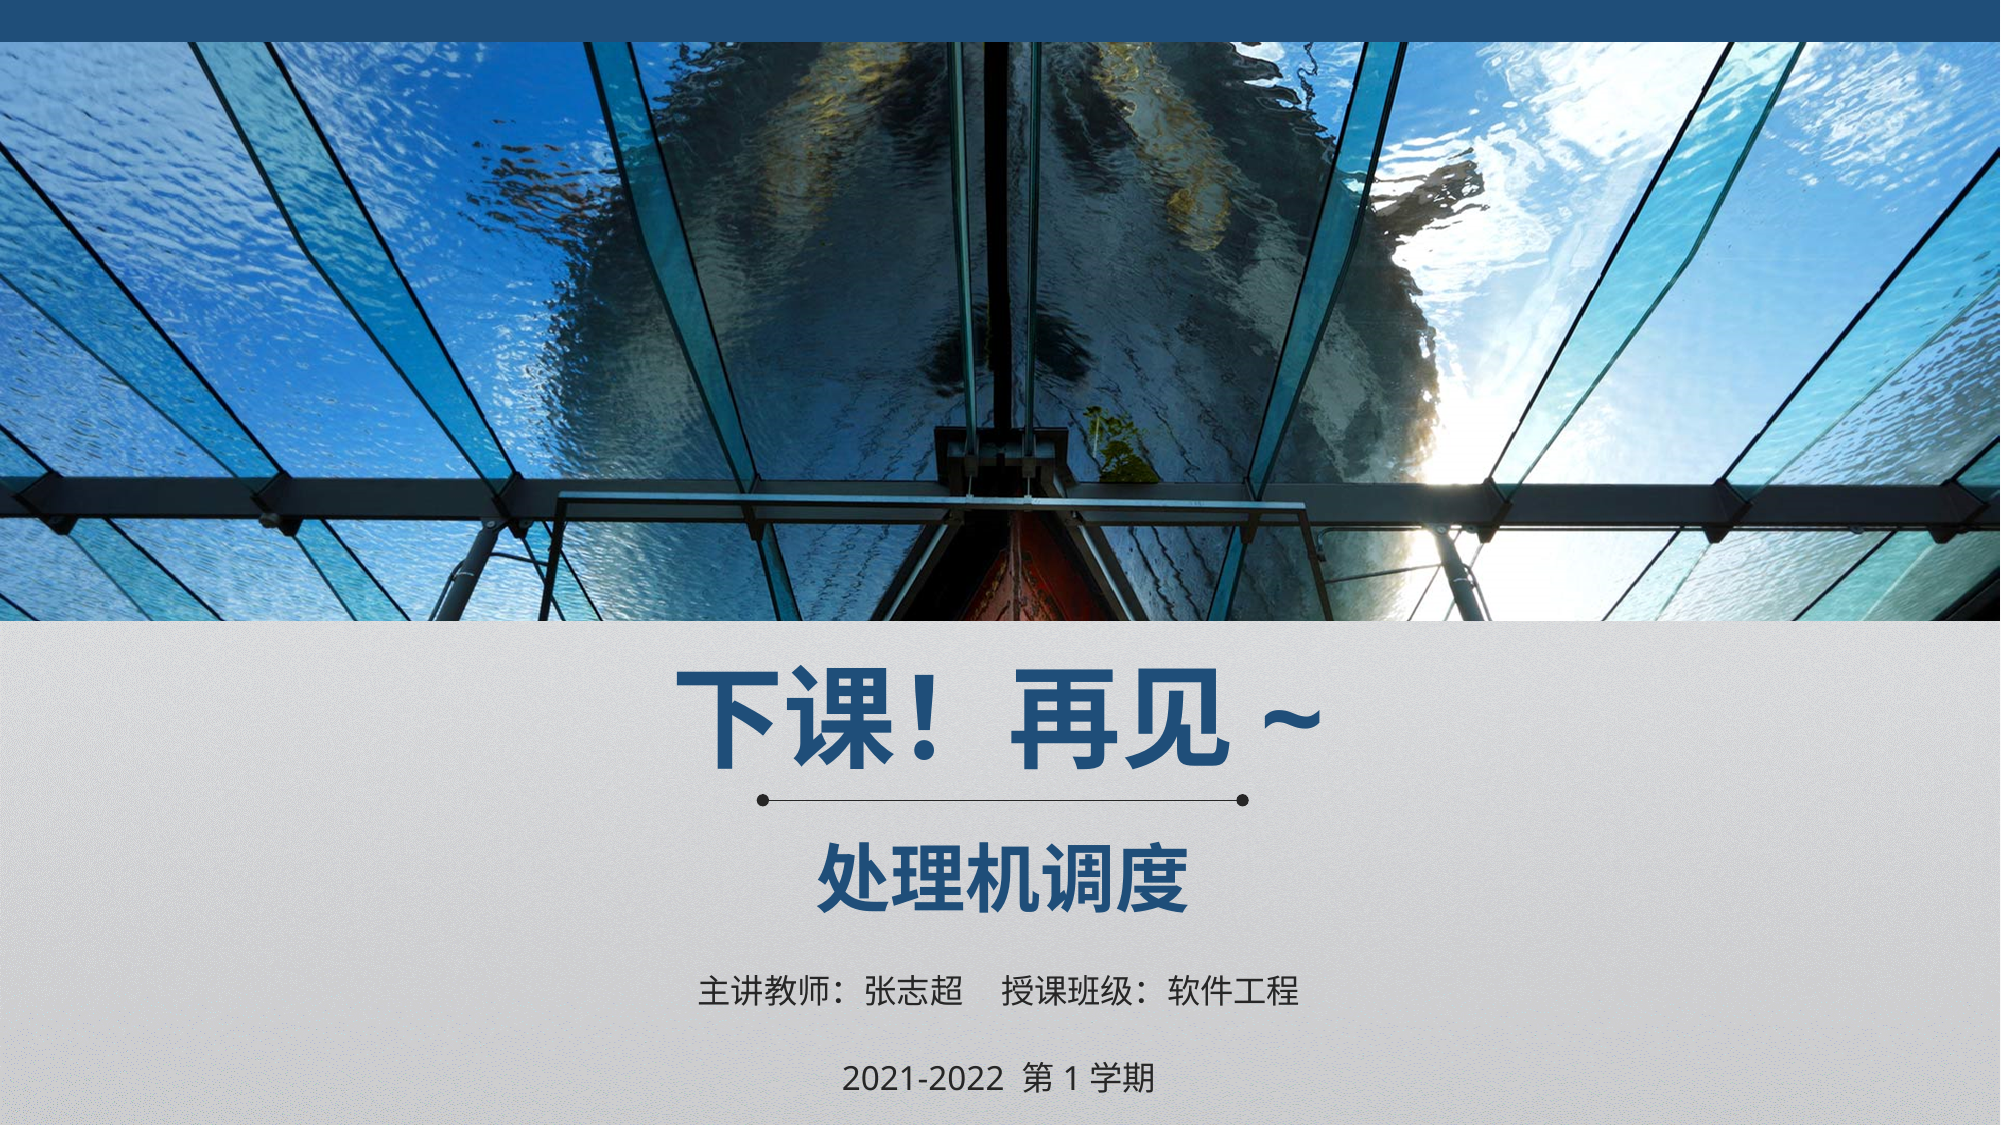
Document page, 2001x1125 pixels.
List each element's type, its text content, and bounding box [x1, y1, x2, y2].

text_box 下课！再见~ [656, 640, 1340, 790]
text_box 2021-2022 第1学期 [755, 1050, 1243, 1105]
text_box [0, 0, 2000, 42]
text_box [0, 42, 2000, 622]
picture [0, 0, 2001, 1125]
text_box 处理机调度 [762, 823, 1243, 929]
text_box 主讲教师：张志超 授课班级：软件工程 [628, 962, 1370, 1018]
